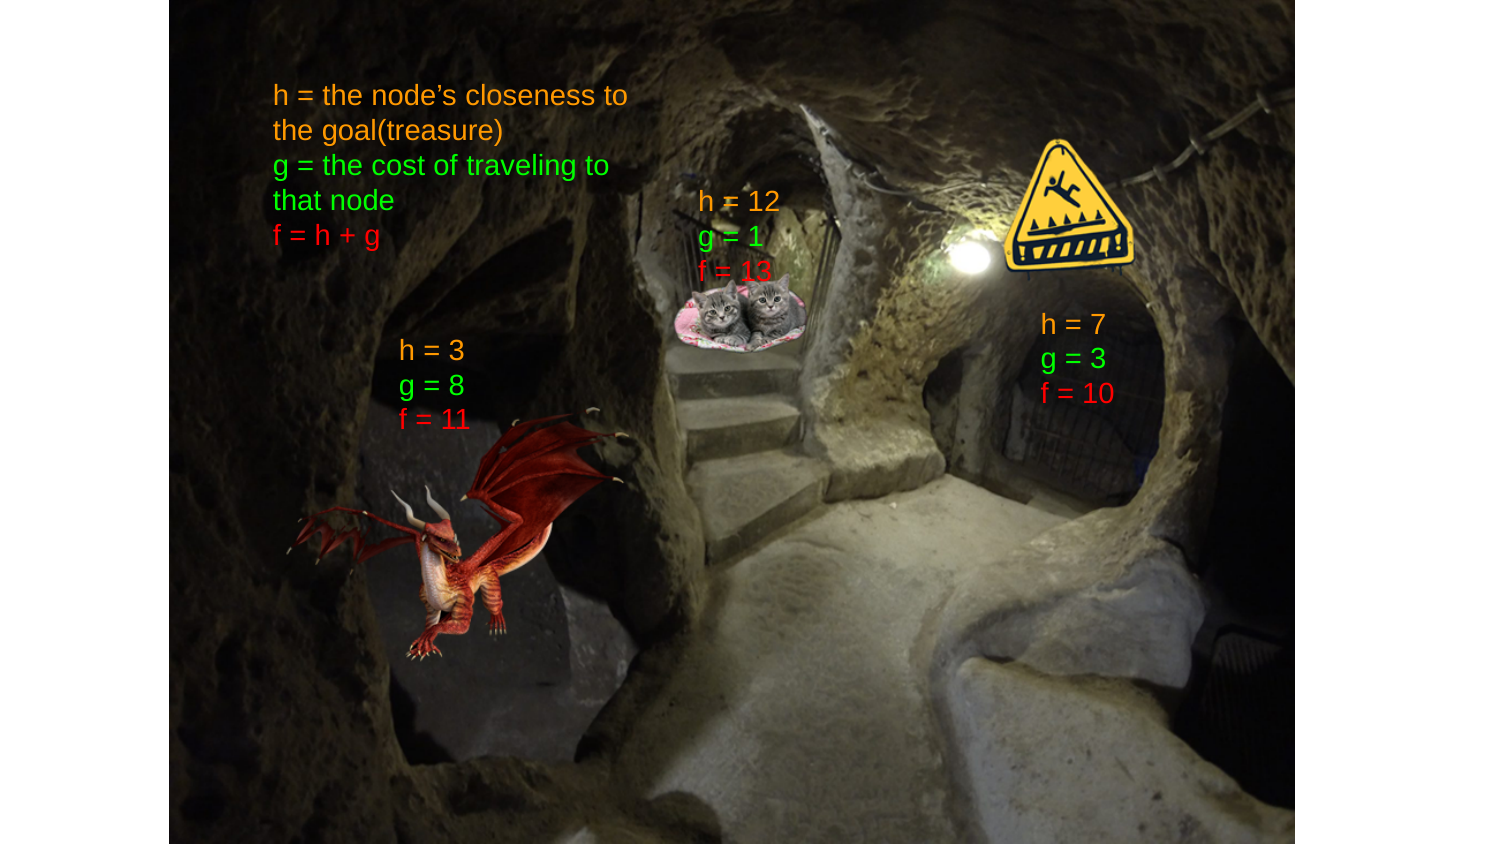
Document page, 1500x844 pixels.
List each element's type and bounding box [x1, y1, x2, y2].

picture [169, 0, 1295, 844]
